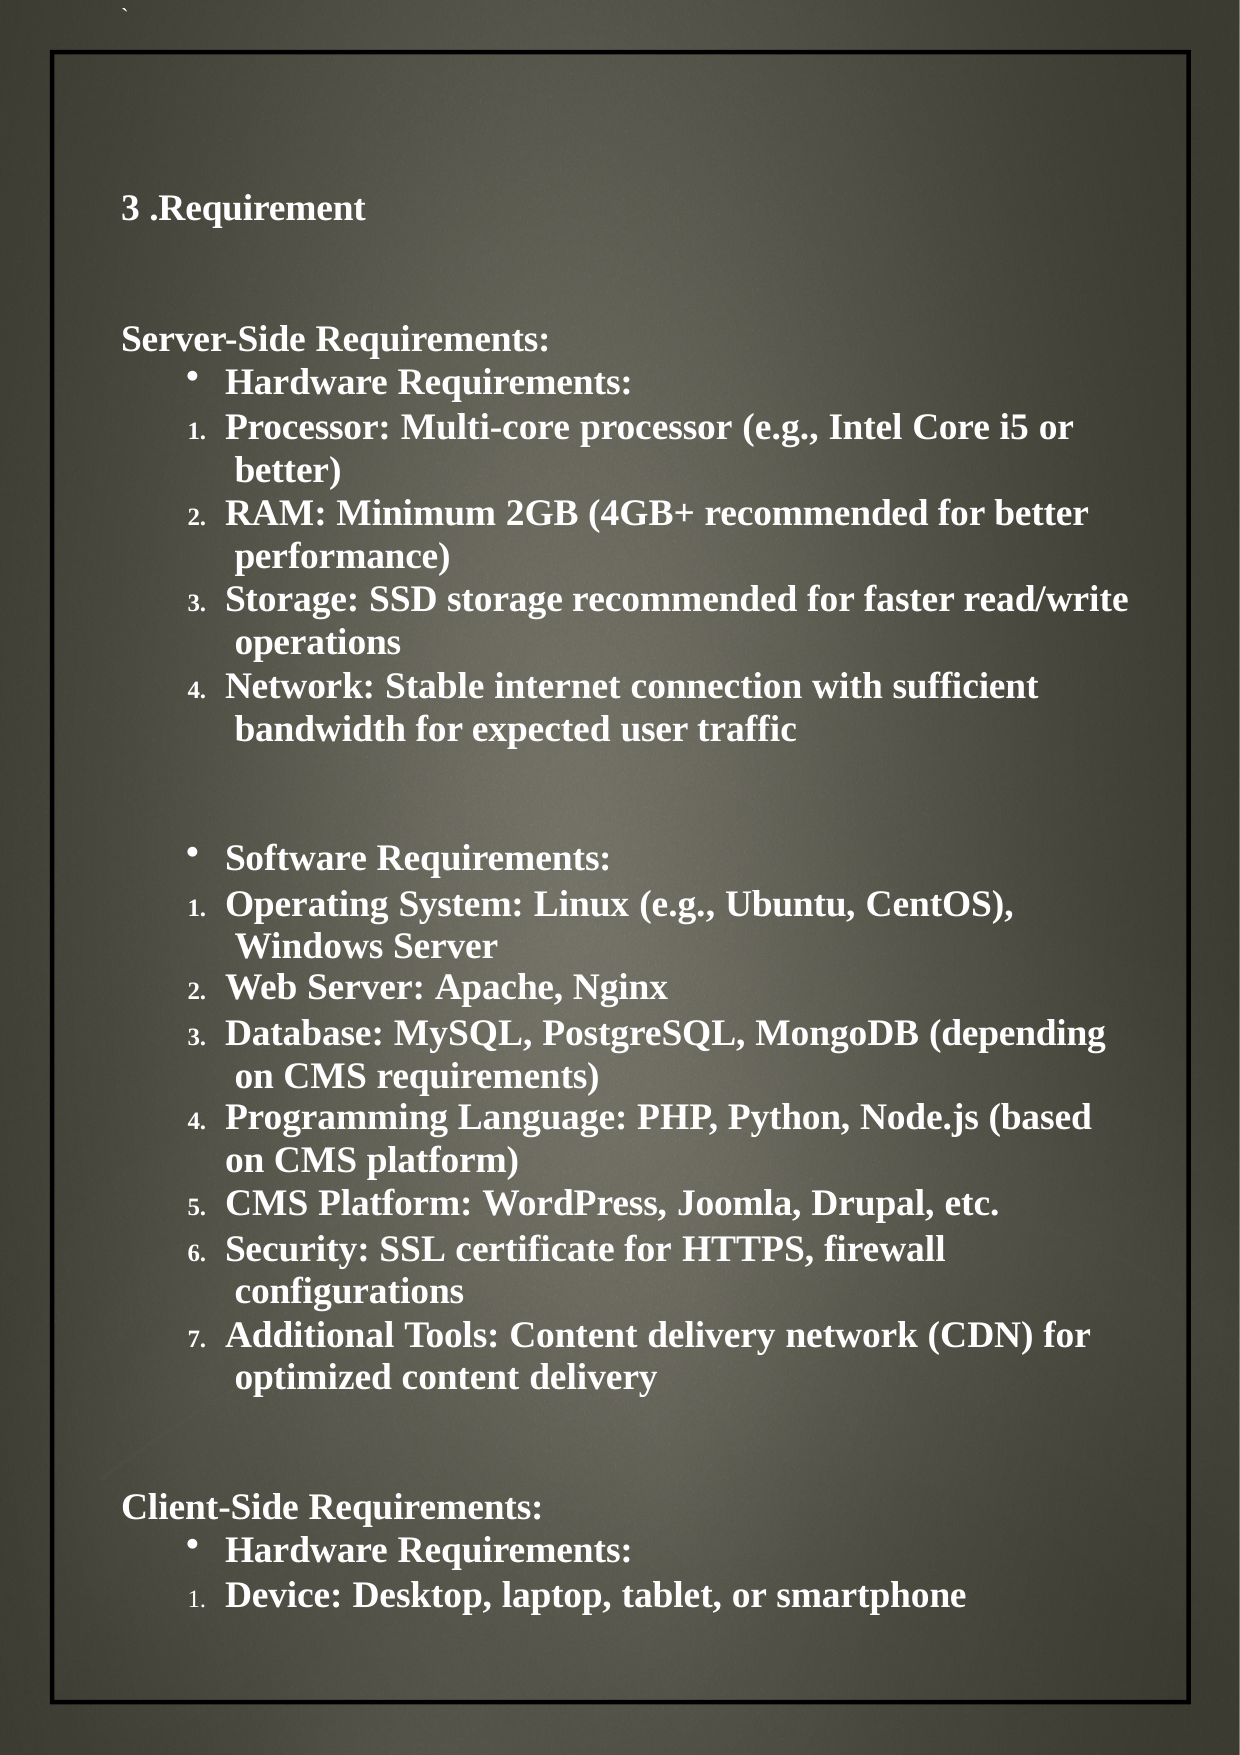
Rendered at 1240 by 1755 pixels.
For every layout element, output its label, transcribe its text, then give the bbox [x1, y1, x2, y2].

text_box ` [118, 0, 131, 30]
text_box [49, 49, 1191, 1705]
text_box 3 .Requirement Server-Side Requirements: Hardware Requirements: Processor: Multi-core processor (e.g., Intel Core i5 or better) RAM: Minimum 2GB (4GB+ recommended for better performance) Storage: SSD storage recommended for faster read/write operations Network: Stable internet connection with sufficient bandwidth for expected user traffic Software Requirements: Operating System: Linux (e.g., Ubuntu, CentOS), Windows Server Web Server: Apache, Nginx Database: MySQL, PostgreSQL, MongoDB (depending on CMS requirements) Programming Language: PHP, Python, Node.js (based on CMS platform) CMS Platform: WordPress, Joomla, Drupal, etc. Security: SSL certificate for HTTPS, firewall configurations Additional Tools: Content delivery network (CDN) for optimized content delivery Client-Side Requirements: Hardware Requirements: 1. Device: Desktop, laptop, tablet, or smartphone [118, 180, 1137, 1615]
